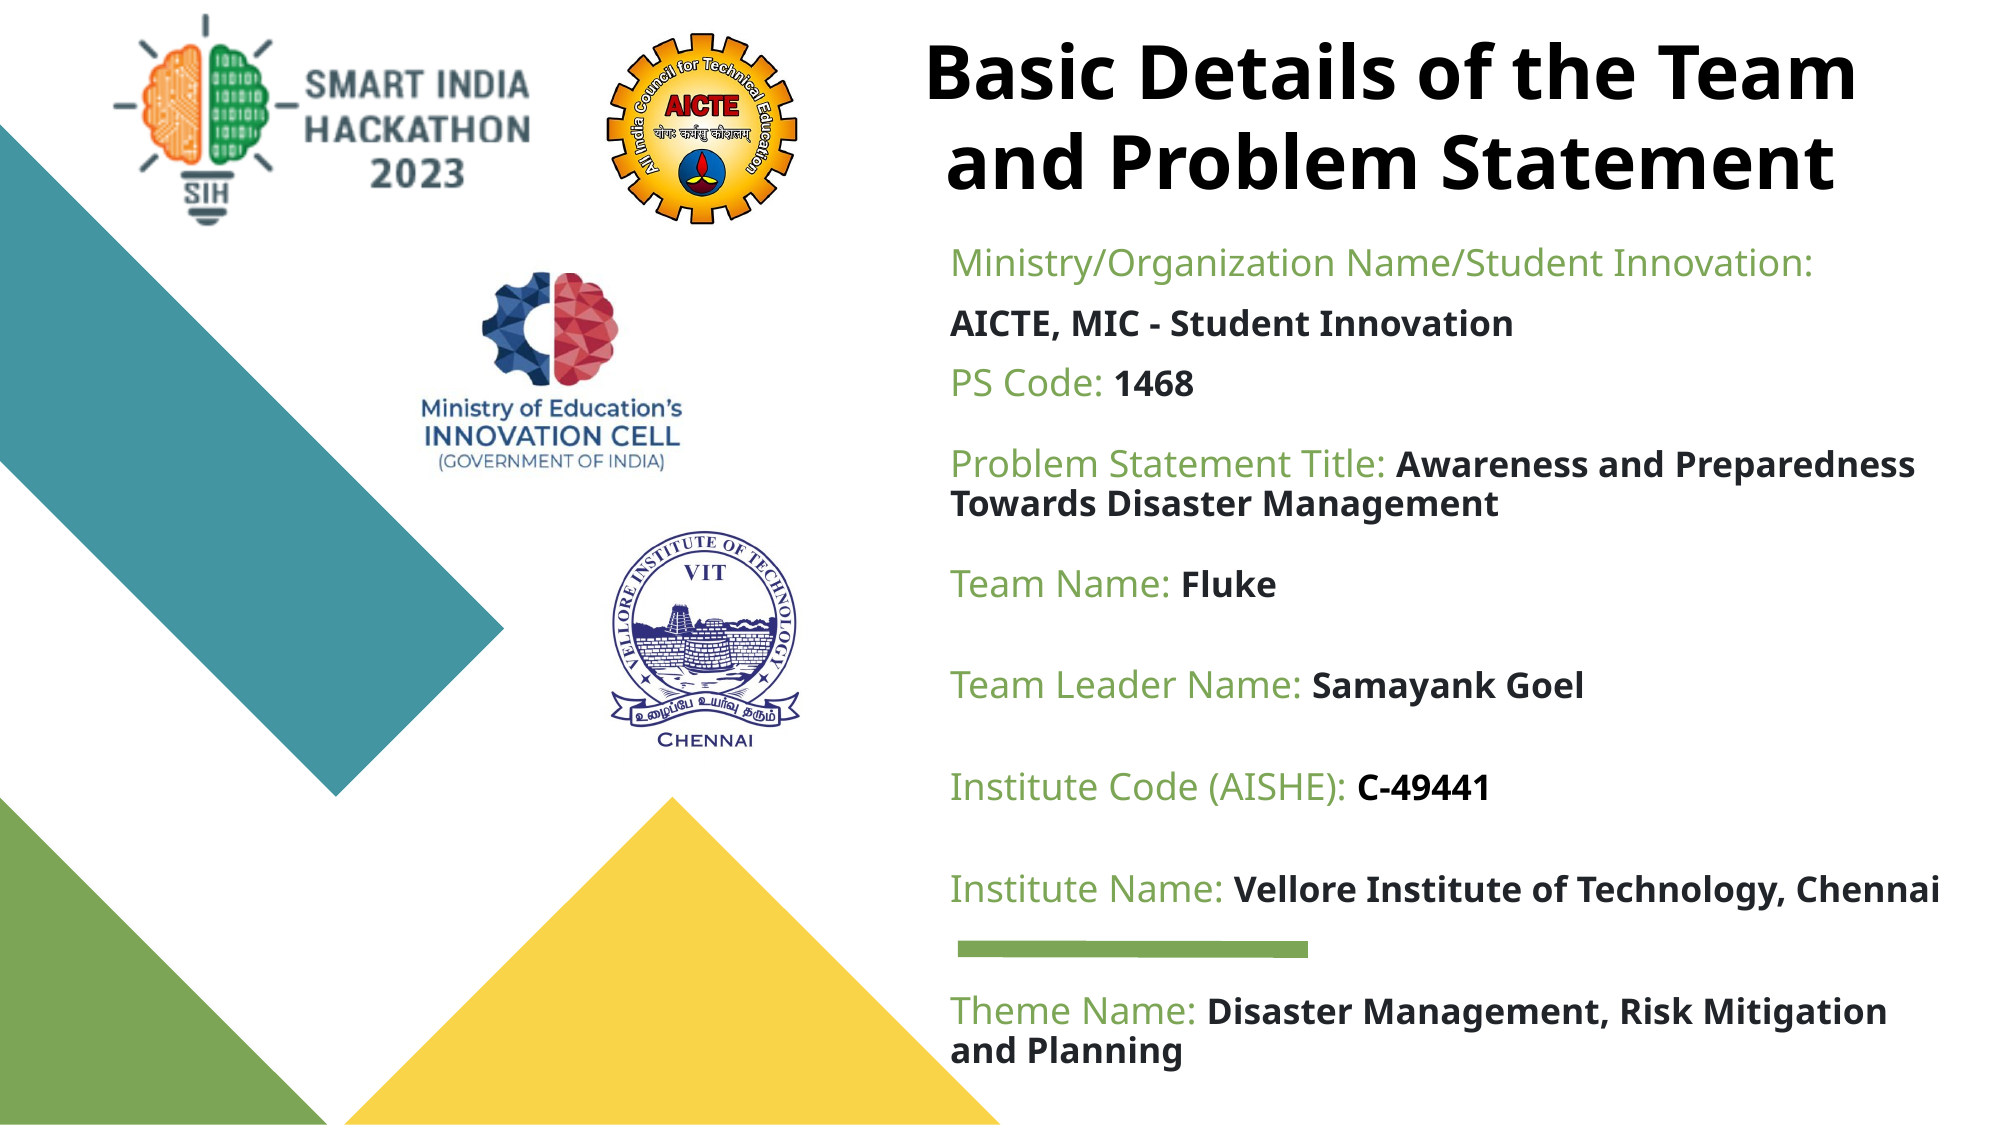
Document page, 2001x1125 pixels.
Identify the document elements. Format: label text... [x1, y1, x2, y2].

picture [583, 526, 827, 771]
picture [100, 0, 548, 233]
title Basic Details of the Team and Problem Statement [861, 24, 1922, 214]
picture [408, 0, 834, 481]
list Ministry/Organization Name/Student Innovation: AICTE, MIC - Student Innovation PS Code: 1468 Problem Statement Title: Awareness and Preparedness Towards Disaster Management Team Name: Fluke Team Leader Name: Samayank Goel Institute Code (AISHE): C-49441 Institute Name: Vellore Institute of Technology, Chennai Theme Name: Disaster Management, Risk Mitigation and Planning [949, 244, 1942, 1052]
